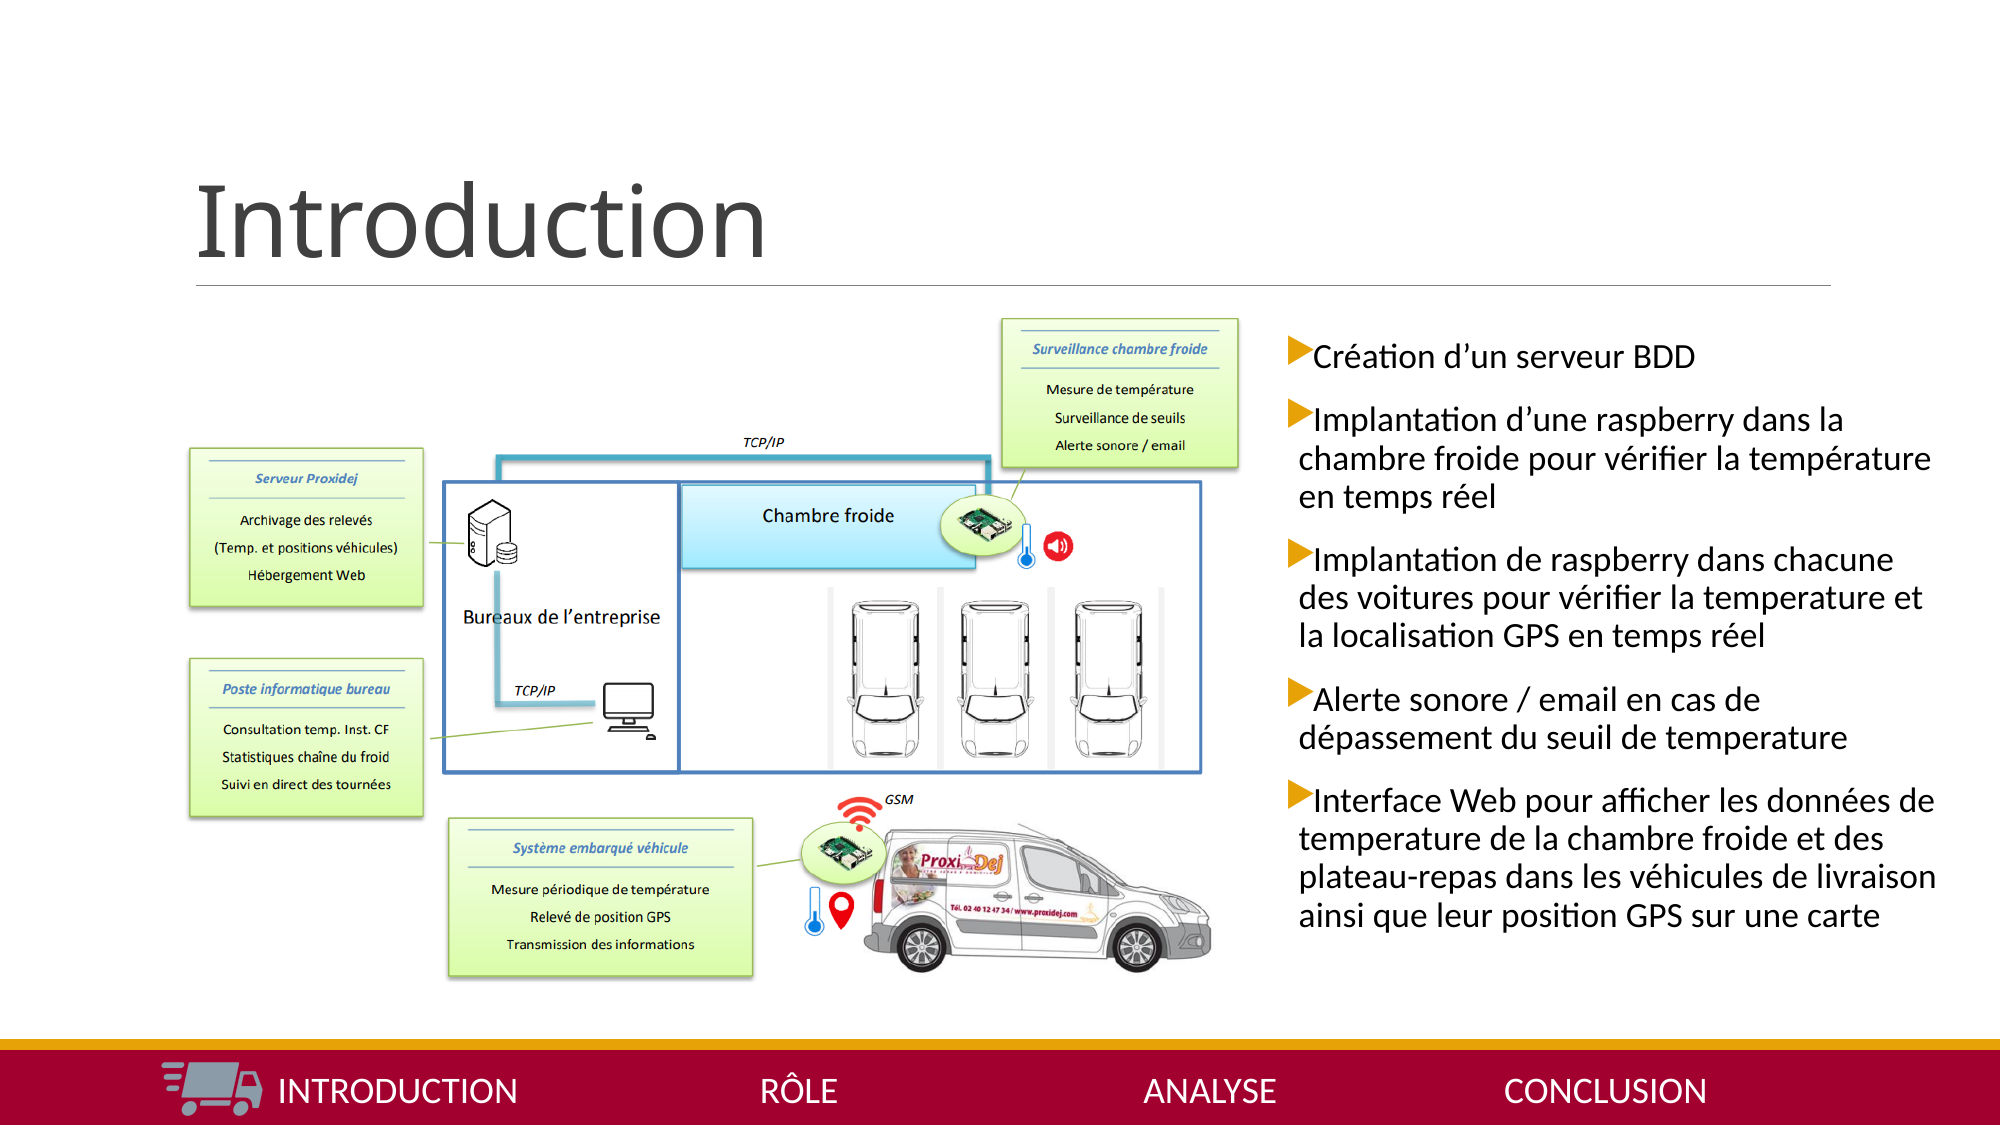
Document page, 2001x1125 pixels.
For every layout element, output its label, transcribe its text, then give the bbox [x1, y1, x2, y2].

title Introduction [180, 47, 1830, 285]
text_box Création d’un serveur BDD Implantation d’une raspberry dans la chambre froide pour vérifier la température en temps réel Implantation de raspberry dans chacune des voitures pour vérifier la temperature et la localisation GPS en temps réel Alerte sonore / email en cas de dépassement du seuil de temperature Interface Web pour afficher les données de temperature de la chambre froide et des plateau-repas dans les véhicules de livraison ainsi que leur position GPS sur une carte [1279, 330, 1961, 971]
picture [179, 302, 1271, 999]
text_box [272, 1057, 1735, 1120]
picture [161, 1037, 264, 1125]
